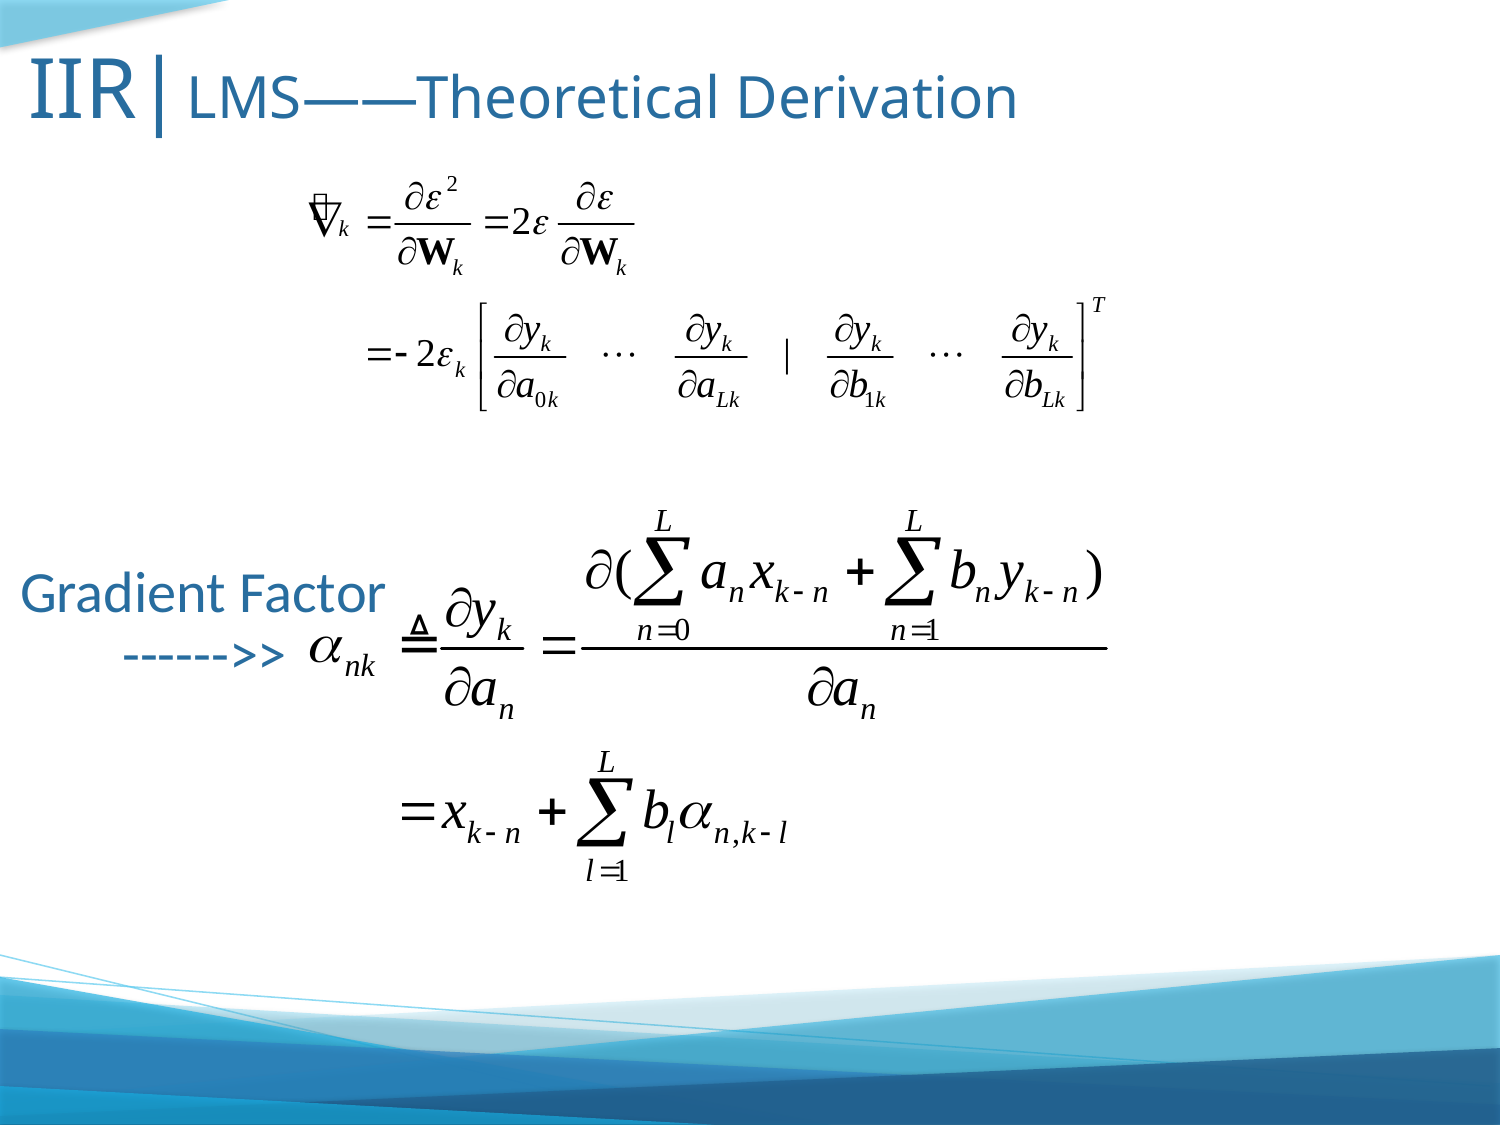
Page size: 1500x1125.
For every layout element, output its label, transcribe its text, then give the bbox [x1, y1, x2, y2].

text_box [301, 494, 1118, 895]
text_box ------>> [107, 632, 296, 694]
text_box Gradient Factor [5, 546, 296, 632]
text_box IIR| LMS——Theoretical Derivation [13, 27, 1313, 190]
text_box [303, 164, 1116, 422]
